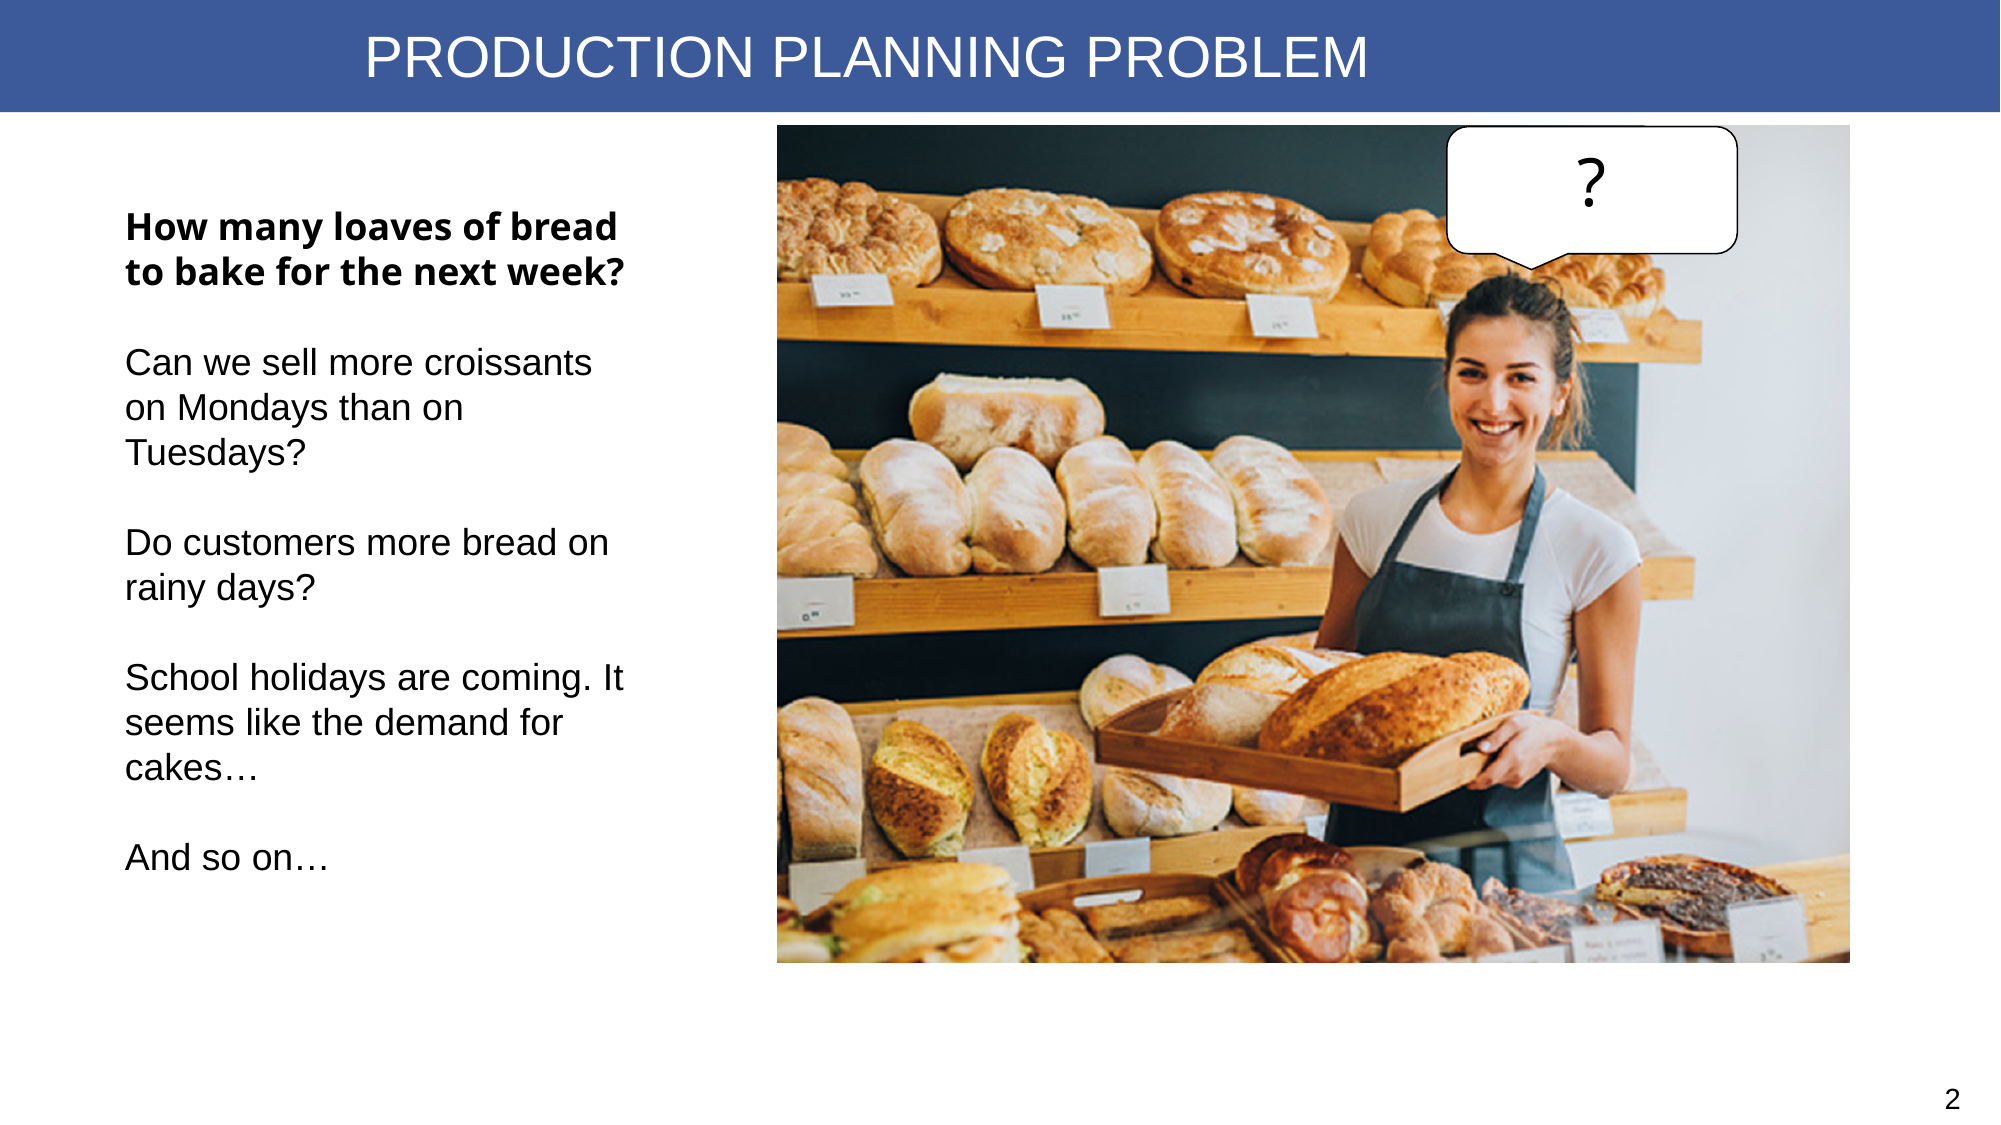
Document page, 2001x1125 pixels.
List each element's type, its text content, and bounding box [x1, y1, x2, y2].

text_box PRODUCTION PLANNING PROBLEM [349, 11, 1386, 97]
text_box How many loaves of bread to bake for the next week? Can we sell more croissants on Mondays than on Tuesdays? Do customers more bread on rainy days? School holidays are coming. It seems like the demand for cakes… And so on… [110, 195, 655, 975]
slide_number 2 [1897, 1070, 2000, 1125]
picture [776, 125, 1850, 964]
